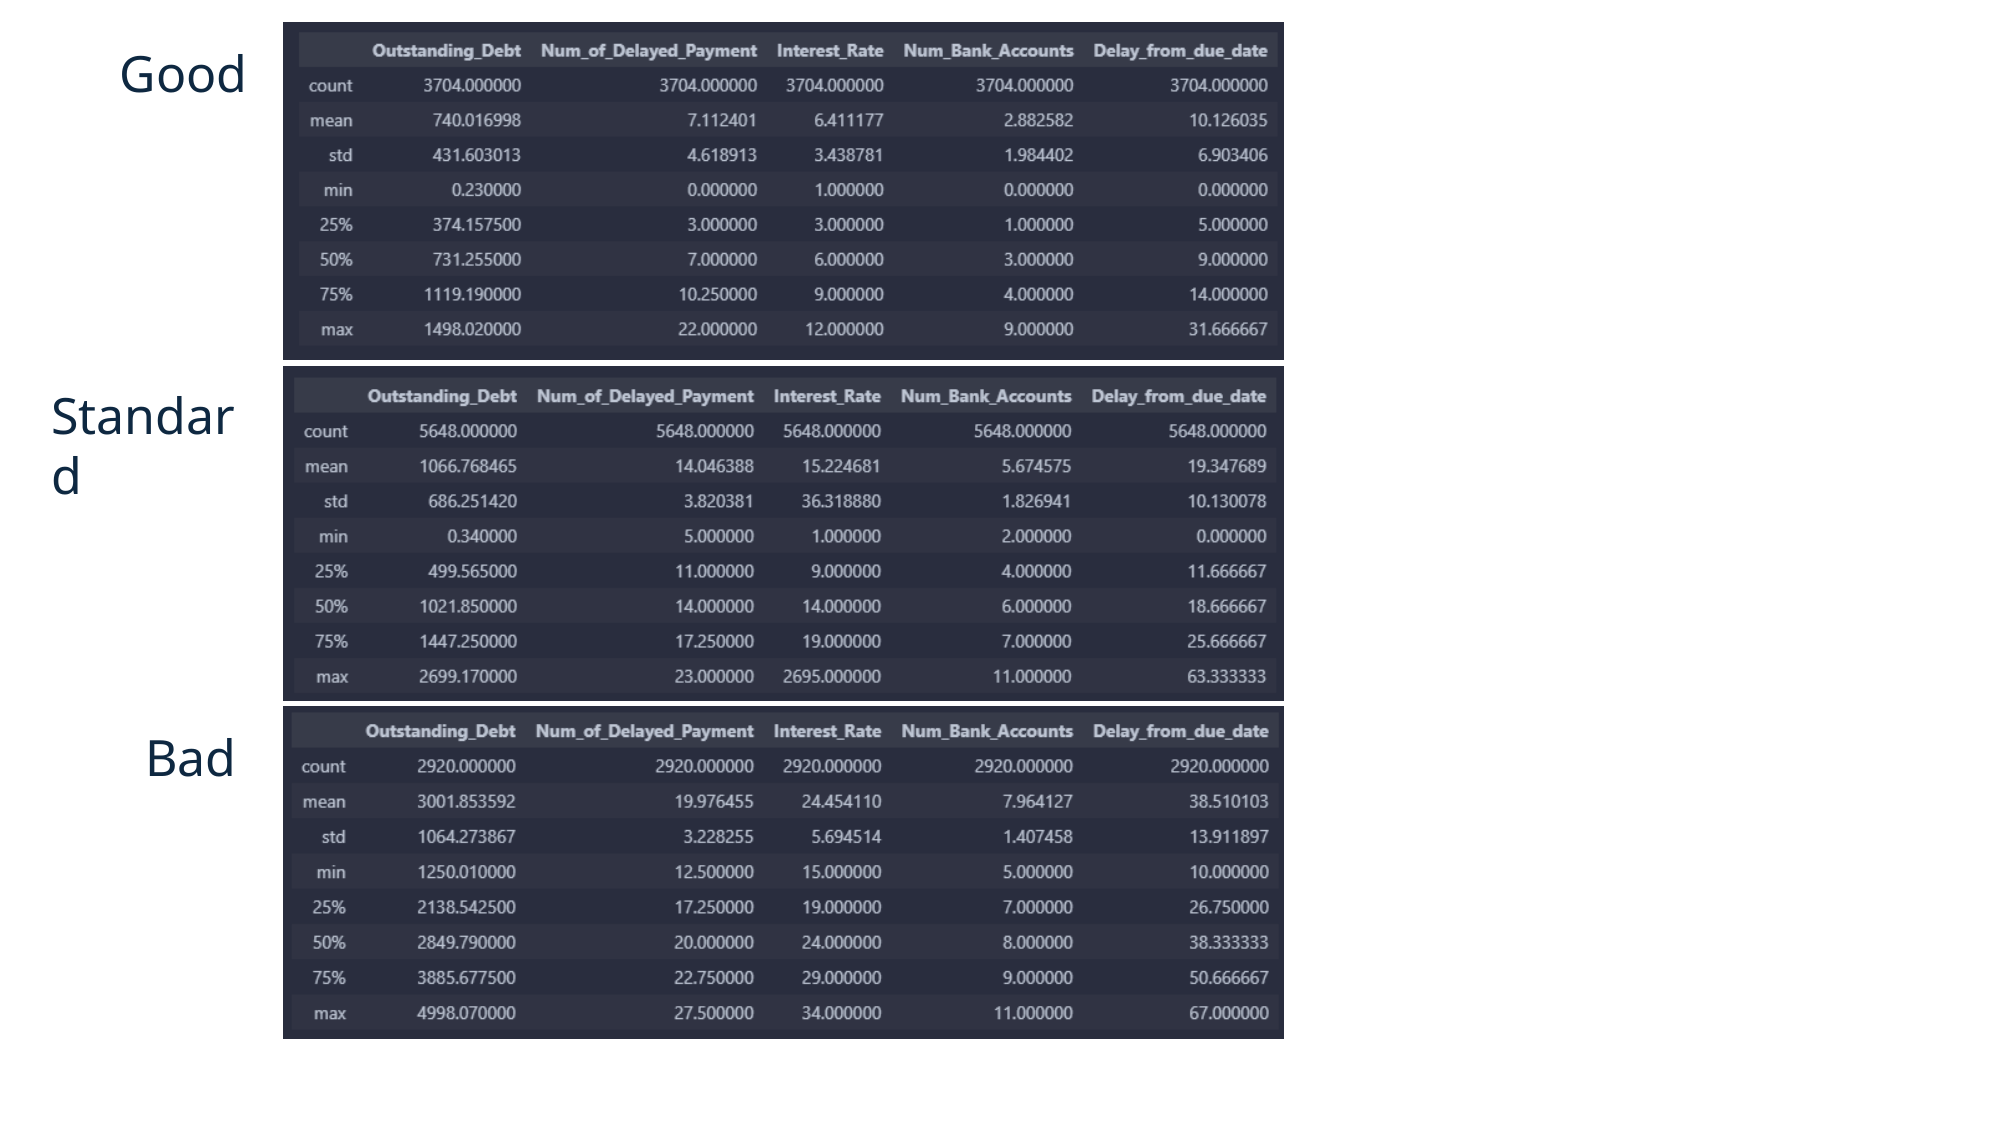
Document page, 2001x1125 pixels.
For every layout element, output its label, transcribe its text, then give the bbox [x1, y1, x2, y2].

text_box Bad [125, 706, 282, 807]
text_box Good [99, 22, 282, 123]
picture [282, 706, 1284, 1039]
picture [282, 365, 1284, 701]
text_box Standard [31, 364, 284, 525]
picture [282, 21, 1284, 361]
